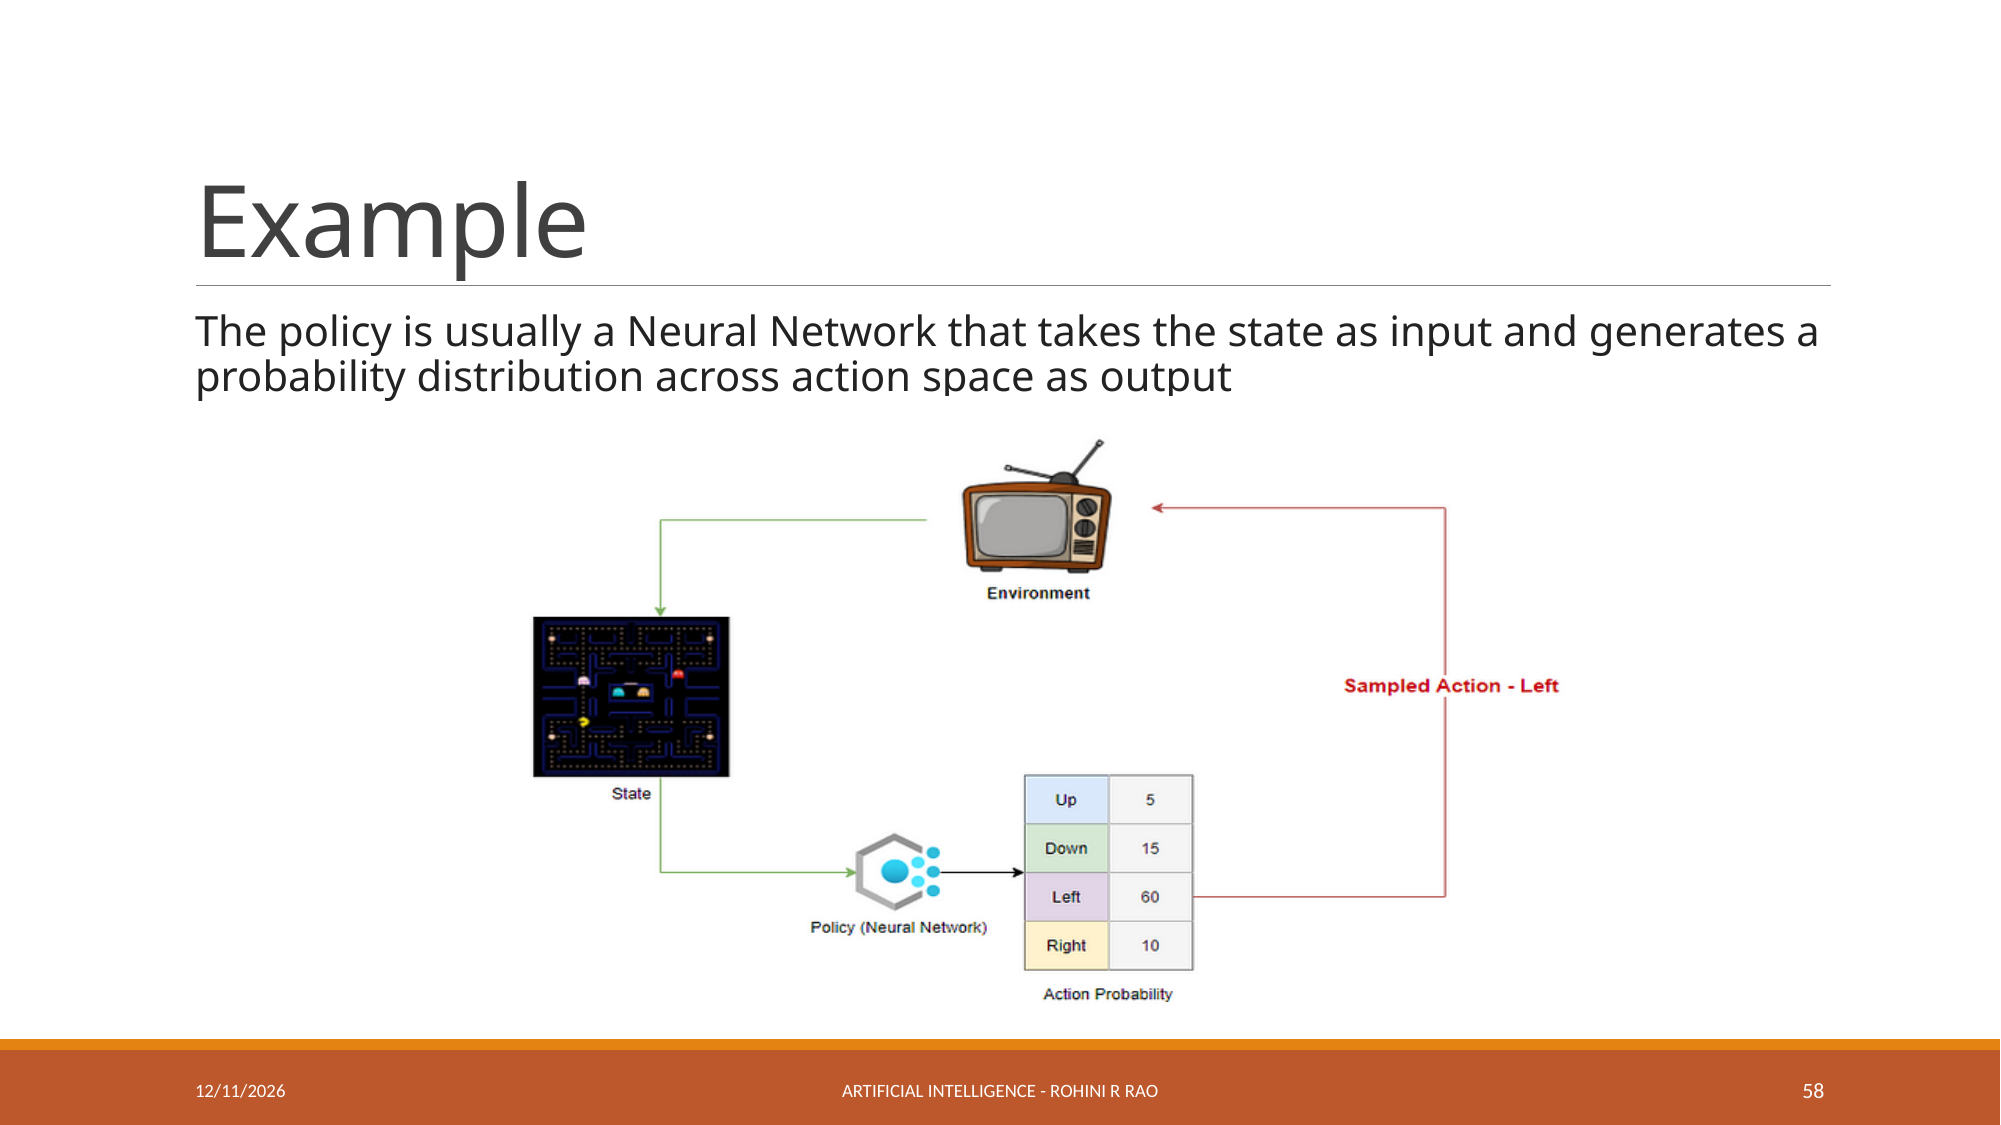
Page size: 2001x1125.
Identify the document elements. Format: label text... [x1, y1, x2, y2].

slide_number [180, 1059, 586, 1120]
title Example [180, 47, 1830, 285]
picture [510, 396, 1590, 1037]
footer Artificial Intelligence - Rohini R Rao [604, 1059, 1396, 1120]
slide_number 58 [1624, 1059, 1840, 1120]
list The policy is usually a Neural Network that takes the state as input and generates a probability distribution across action space as output [180, 302, 1830, 963]
